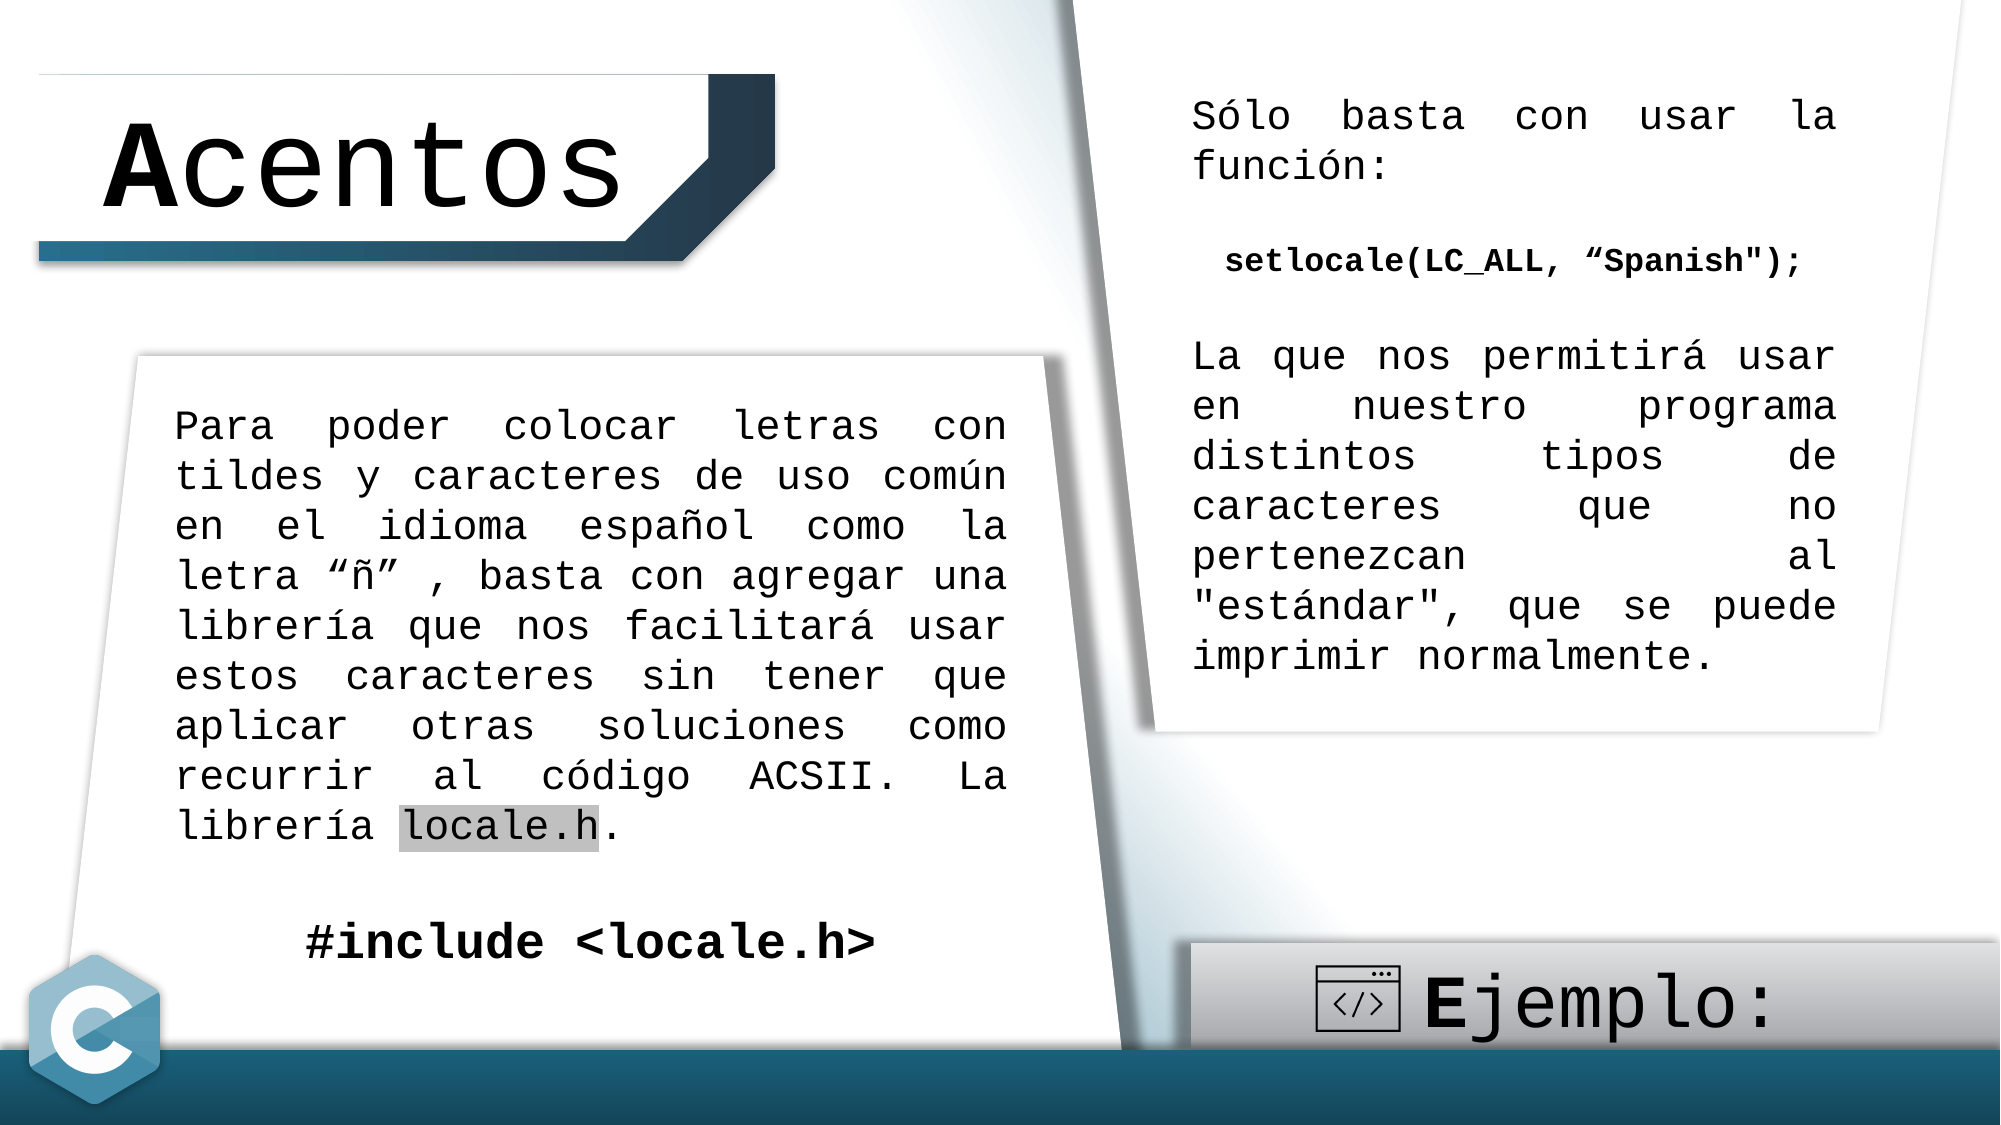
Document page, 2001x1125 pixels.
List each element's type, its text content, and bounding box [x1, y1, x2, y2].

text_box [55, 356, 1127, 1089]
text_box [1072, 0, 1962, 732]
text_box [29, 955, 160, 1104]
text_box [196, 0, 1072, 356]
text_box [0, 73, 710, 243]
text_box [1190, 943, 2000, 1052]
text_box [0, 1049, 2000, 1125]
text_box [1127, 732, 1646, 1036]
text_box [37, 240, 705, 262]
text_box Acentos [88, 74, 835, 240]
